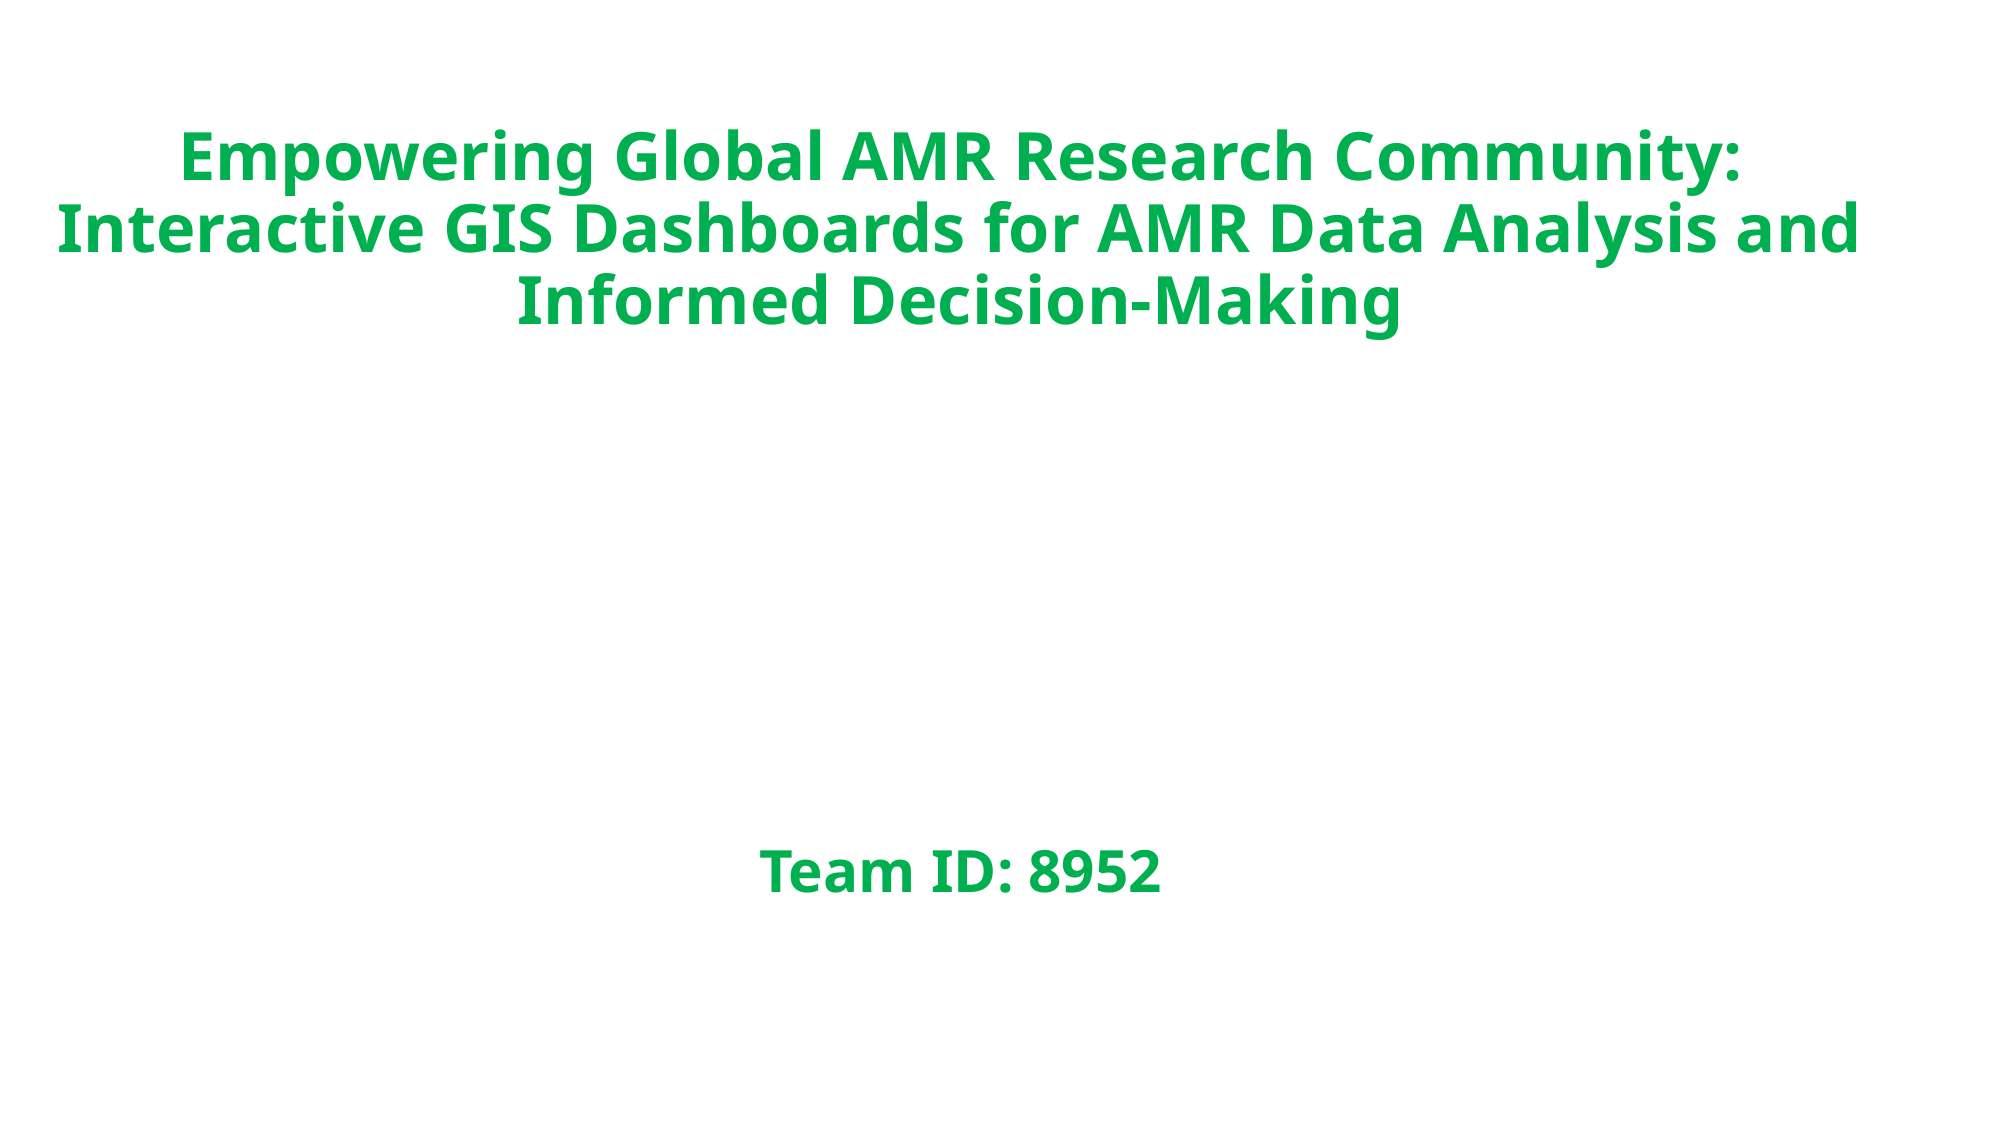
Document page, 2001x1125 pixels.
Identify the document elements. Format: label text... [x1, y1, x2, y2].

title Empowering Global AMR Research Community: Interactive GIS Dashboards for AMR Data Analysis and Informed Decision-Making Team ID: 8952 [35, 469, 1886, 913]
